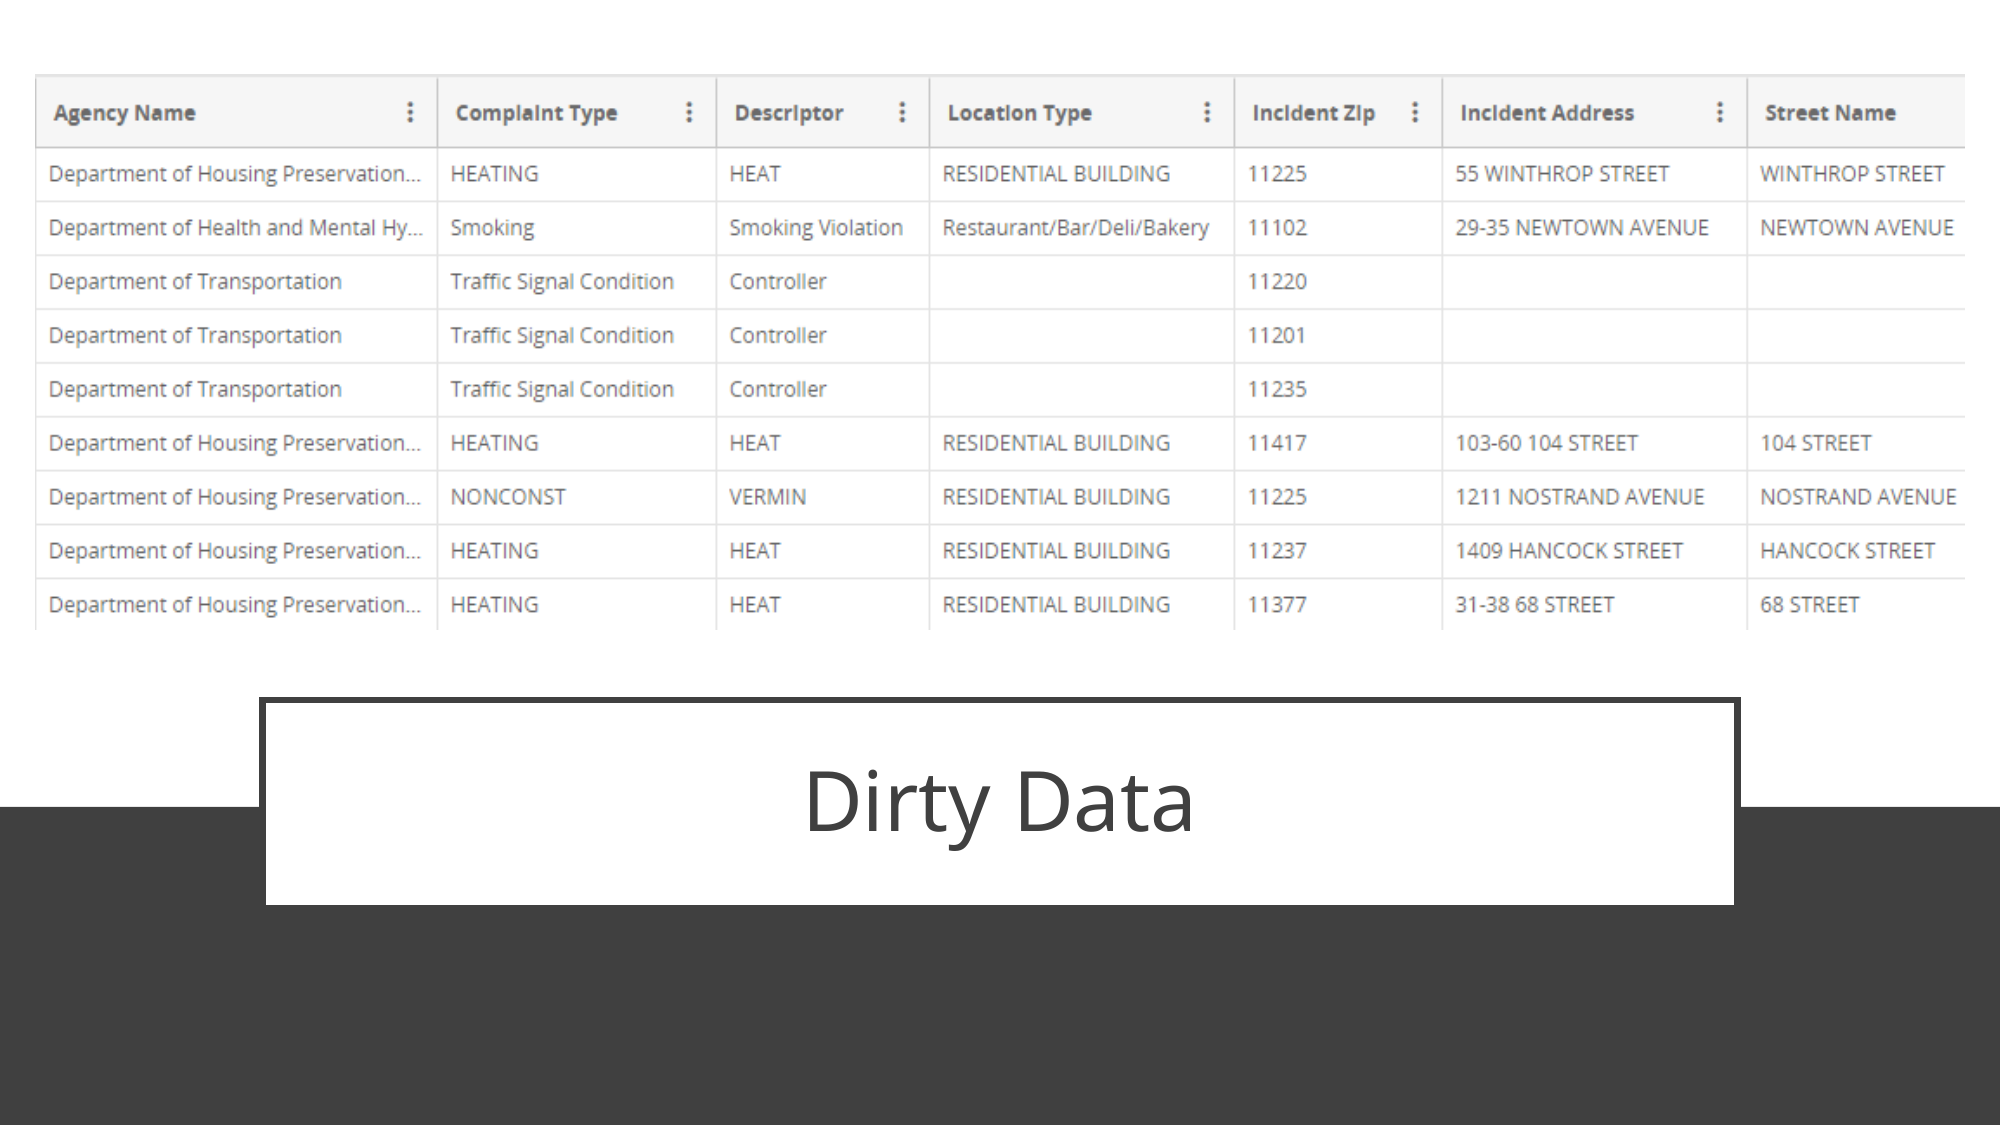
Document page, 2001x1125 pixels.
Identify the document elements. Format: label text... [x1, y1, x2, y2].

title Dirty Data [262, 700, 1738, 908]
text_box [0, 806, 2000, 1125]
picture [34, 74, 1965, 630]
